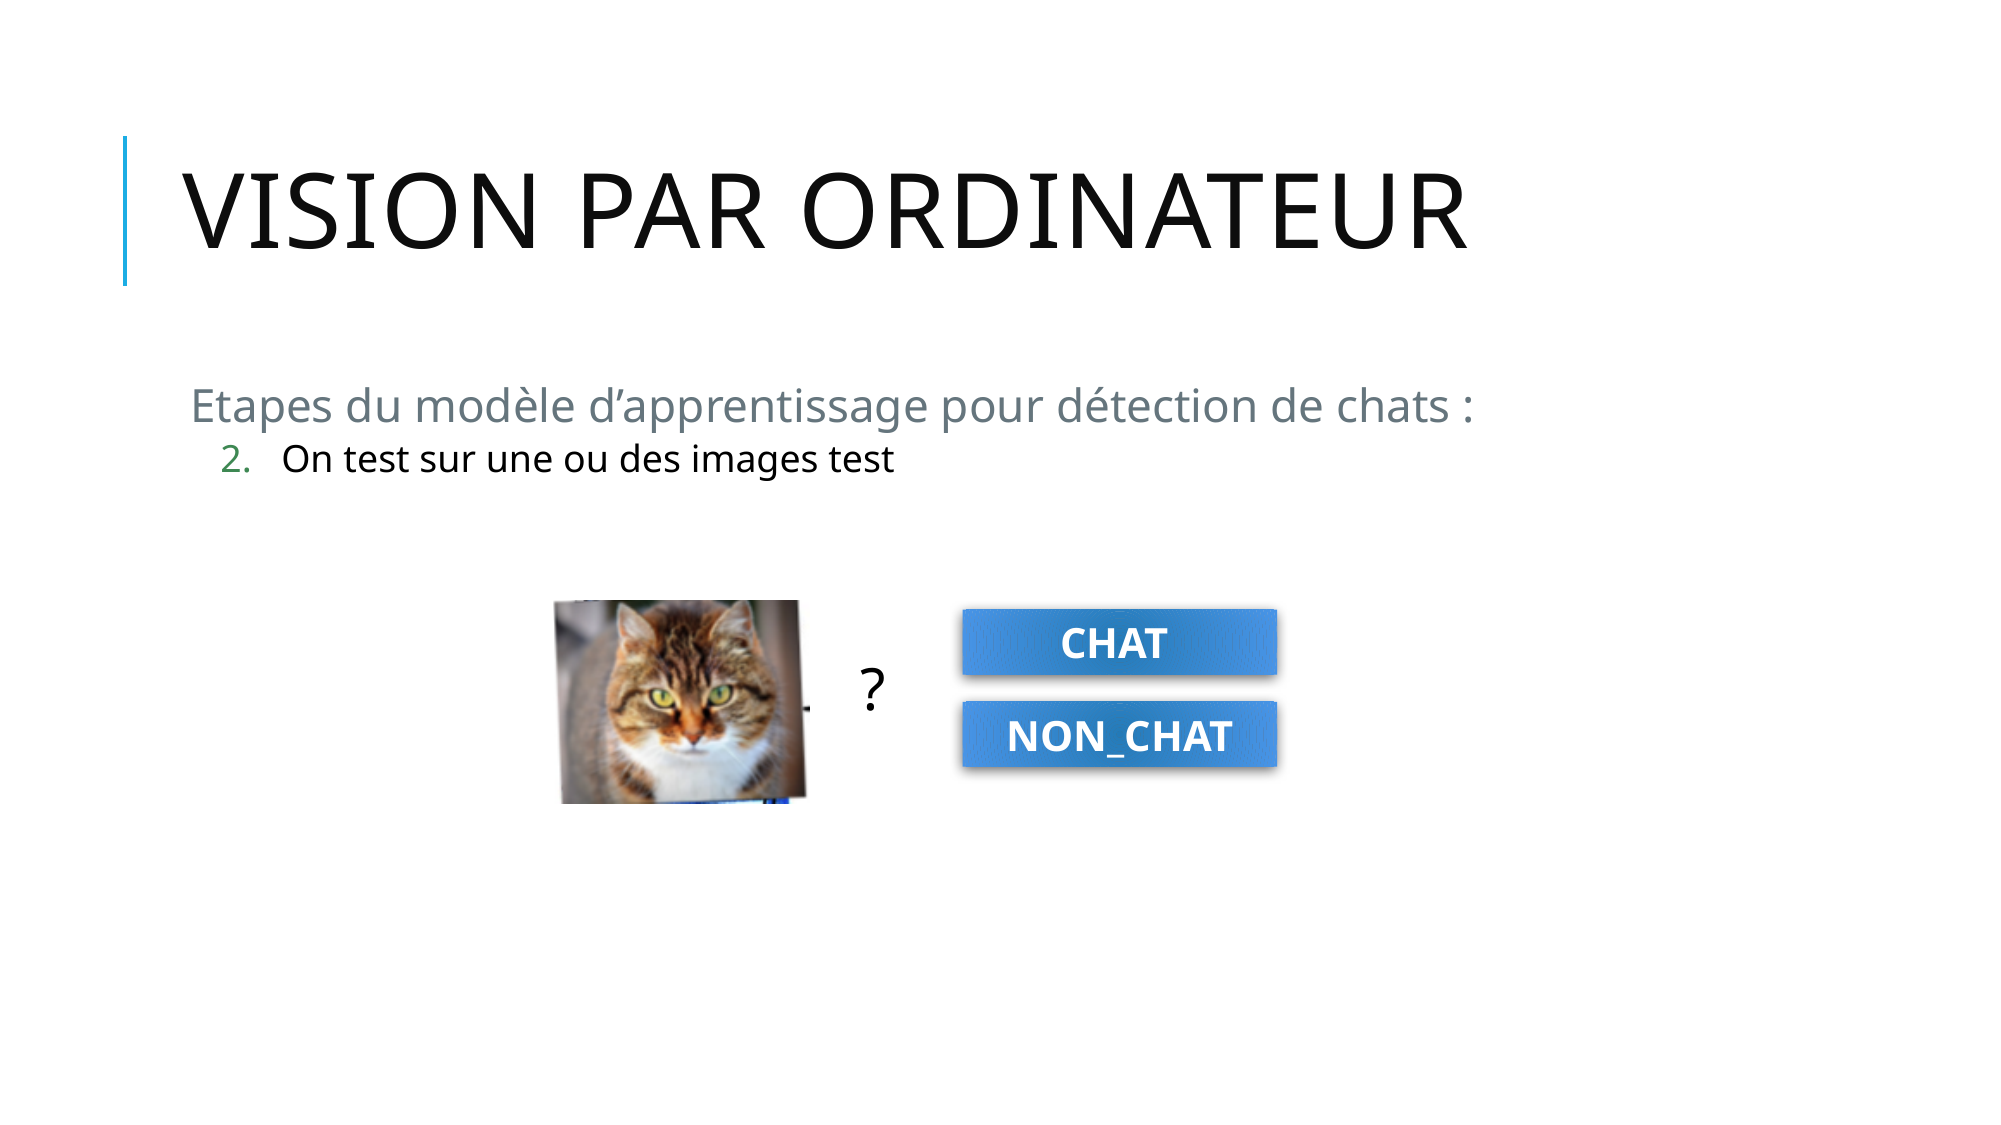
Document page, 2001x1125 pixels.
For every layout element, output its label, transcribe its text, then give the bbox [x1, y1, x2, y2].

list Etapes du modèle d’apprentissage pour détection de chats : 2. On test sur une ou des images test [168, 375, 1763, 1035]
picture [553, 600, 811, 804]
title Vision par ordinateur [168, 96, 1763, 342]
text_box ? [845, 645, 900, 730]
text_box NON_CHAT [962, 701, 1278, 767]
text_box CHAT [962, 609, 1278, 675]
